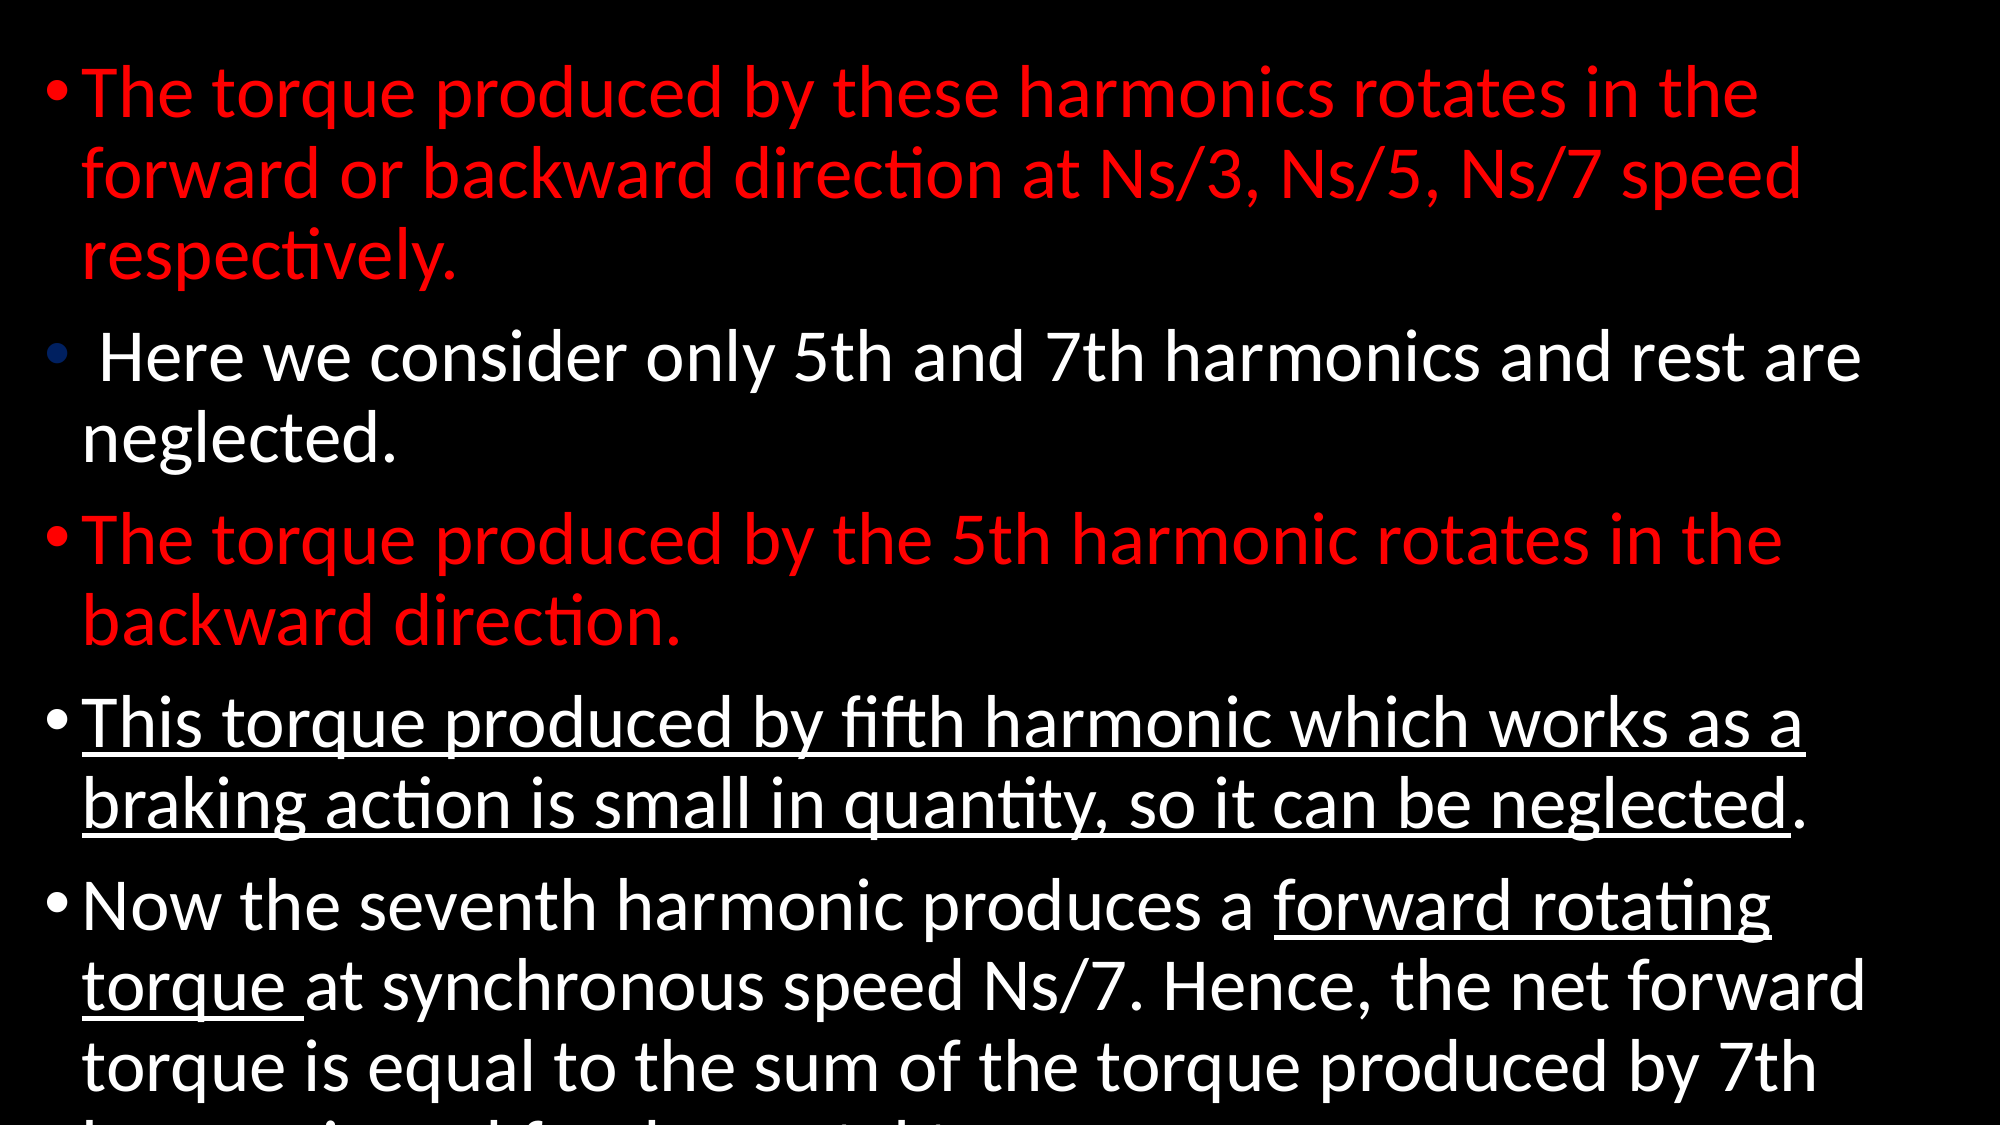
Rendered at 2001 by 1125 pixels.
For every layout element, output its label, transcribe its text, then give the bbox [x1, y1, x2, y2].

list The torque produced by these harmonics rotates in the forward or backward direction at Ns/3, Ns/5, Ns/7 speed respectively. Here we consider only 5th and 7th harmonics and rest are neglected. The torque produced by the 5th harmonic rotates in the backward direction. This torque produced by fifth harmonic which works as a braking action is small in quantity, so it can be neglected. Now the seventh harmonic produces a forward rotating torque at synchronous speed Ns/7. Hence, the net forward torque is equal to the sum of the torque produced by 7th harmonic and fundamental torque. [29, 45, 1957, 1125]
